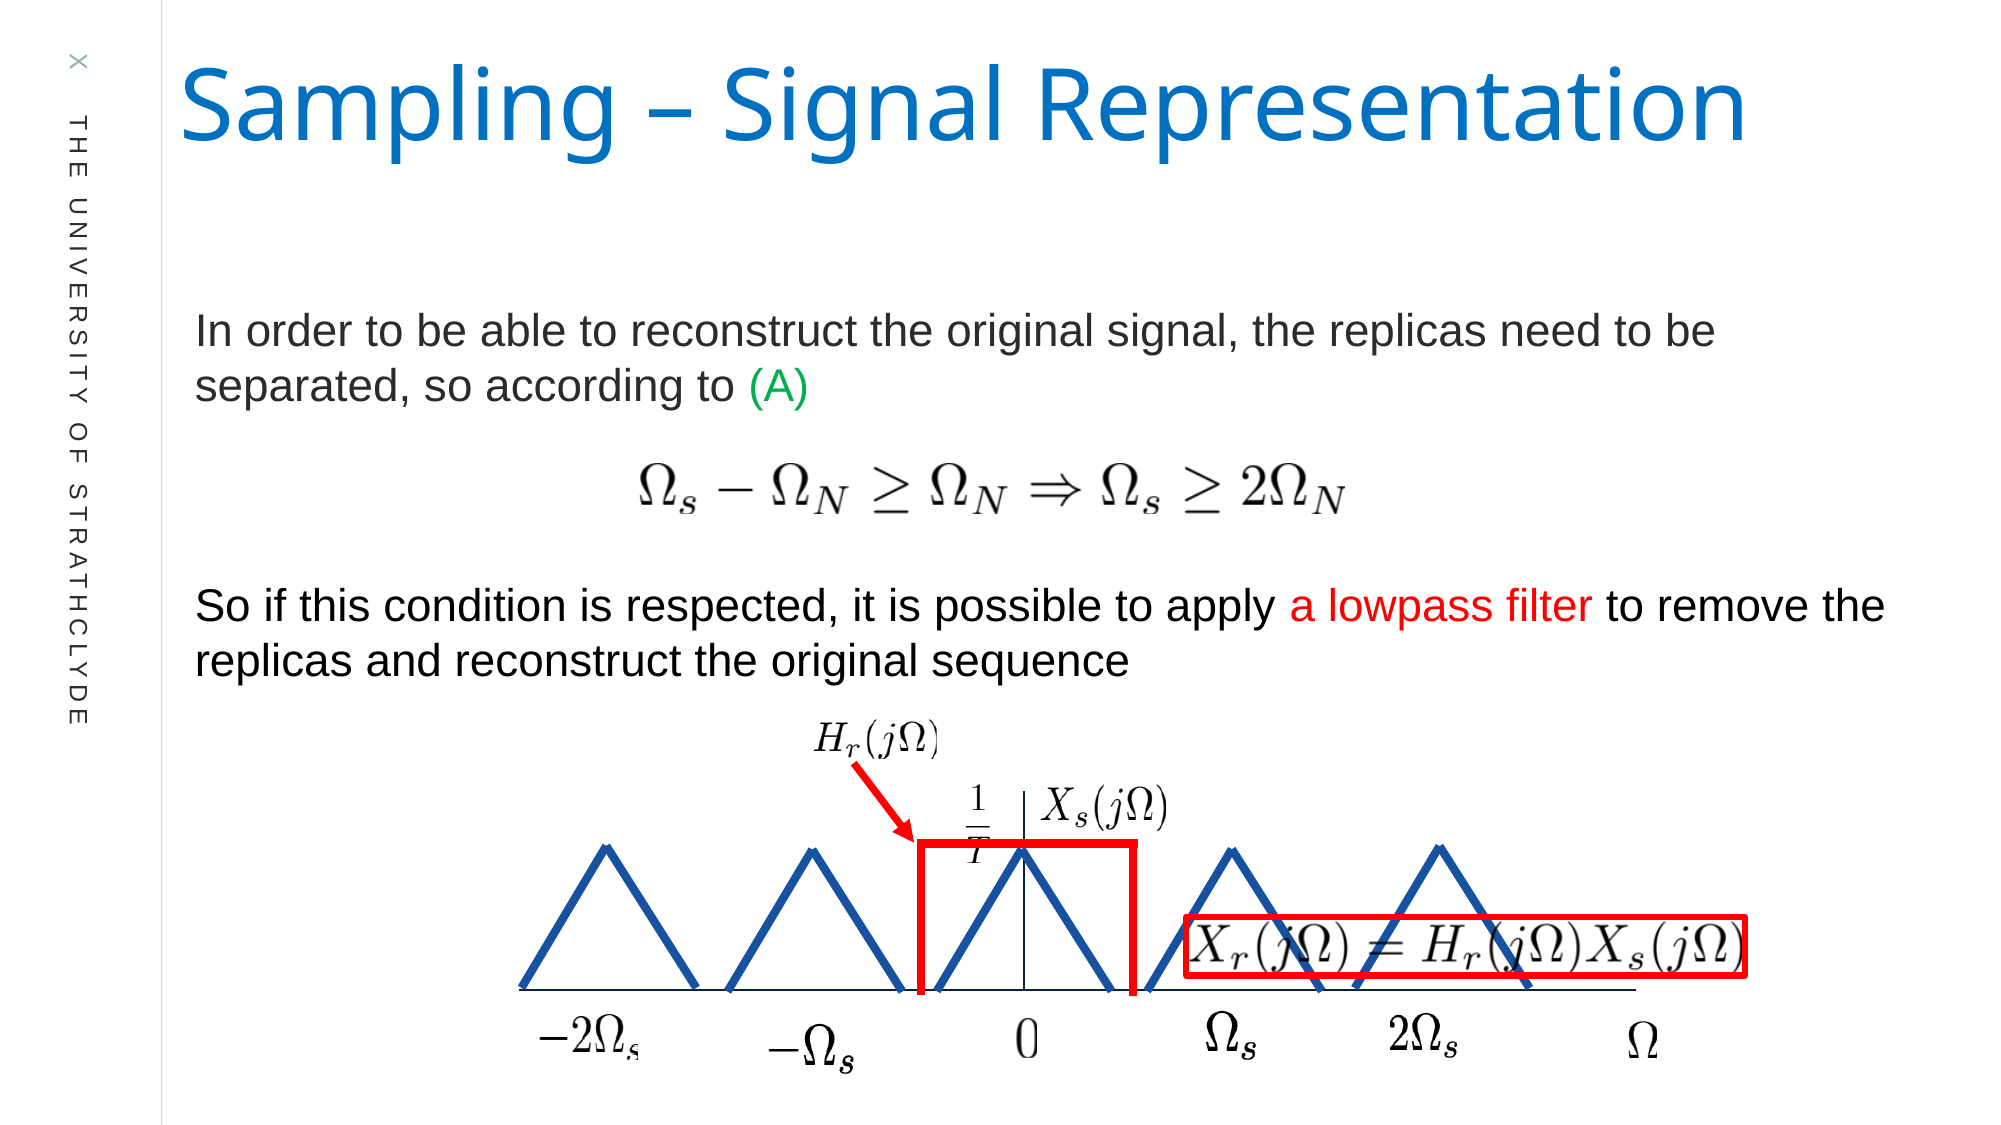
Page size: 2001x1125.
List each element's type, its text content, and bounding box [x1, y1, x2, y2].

picture [539, 1014, 638, 1061]
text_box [1354, 846, 1530, 920]
picture [1015, 1017, 1037, 1058]
picture [1189, 920, 1742, 973]
picture [1206, 1010, 1257, 1060]
picture [767, 1023, 854, 1074]
picture [1138, 783, 1166, 831]
picture [1390, 1012, 1458, 1058]
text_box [1354, 973, 1530, 989]
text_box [521, 845, 697, 988]
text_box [813, 718, 1138, 996]
picture [1628, 1020, 1658, 1058]
picture [639, 463, 1346, 514]
text_box In order to be able to reconstruct the original signal, the replicas need to be separated, so according to (A) So if this condition is respected, it is possible to apply a lowpass filter to remove the replicas and reconstruct the original sequence [180, 293, 1946, 694]
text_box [1146, 849, 1322, 992]
title Sampling – Signal Representation [179, 31, 1780, 327]
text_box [727, 849, 813, 992]
